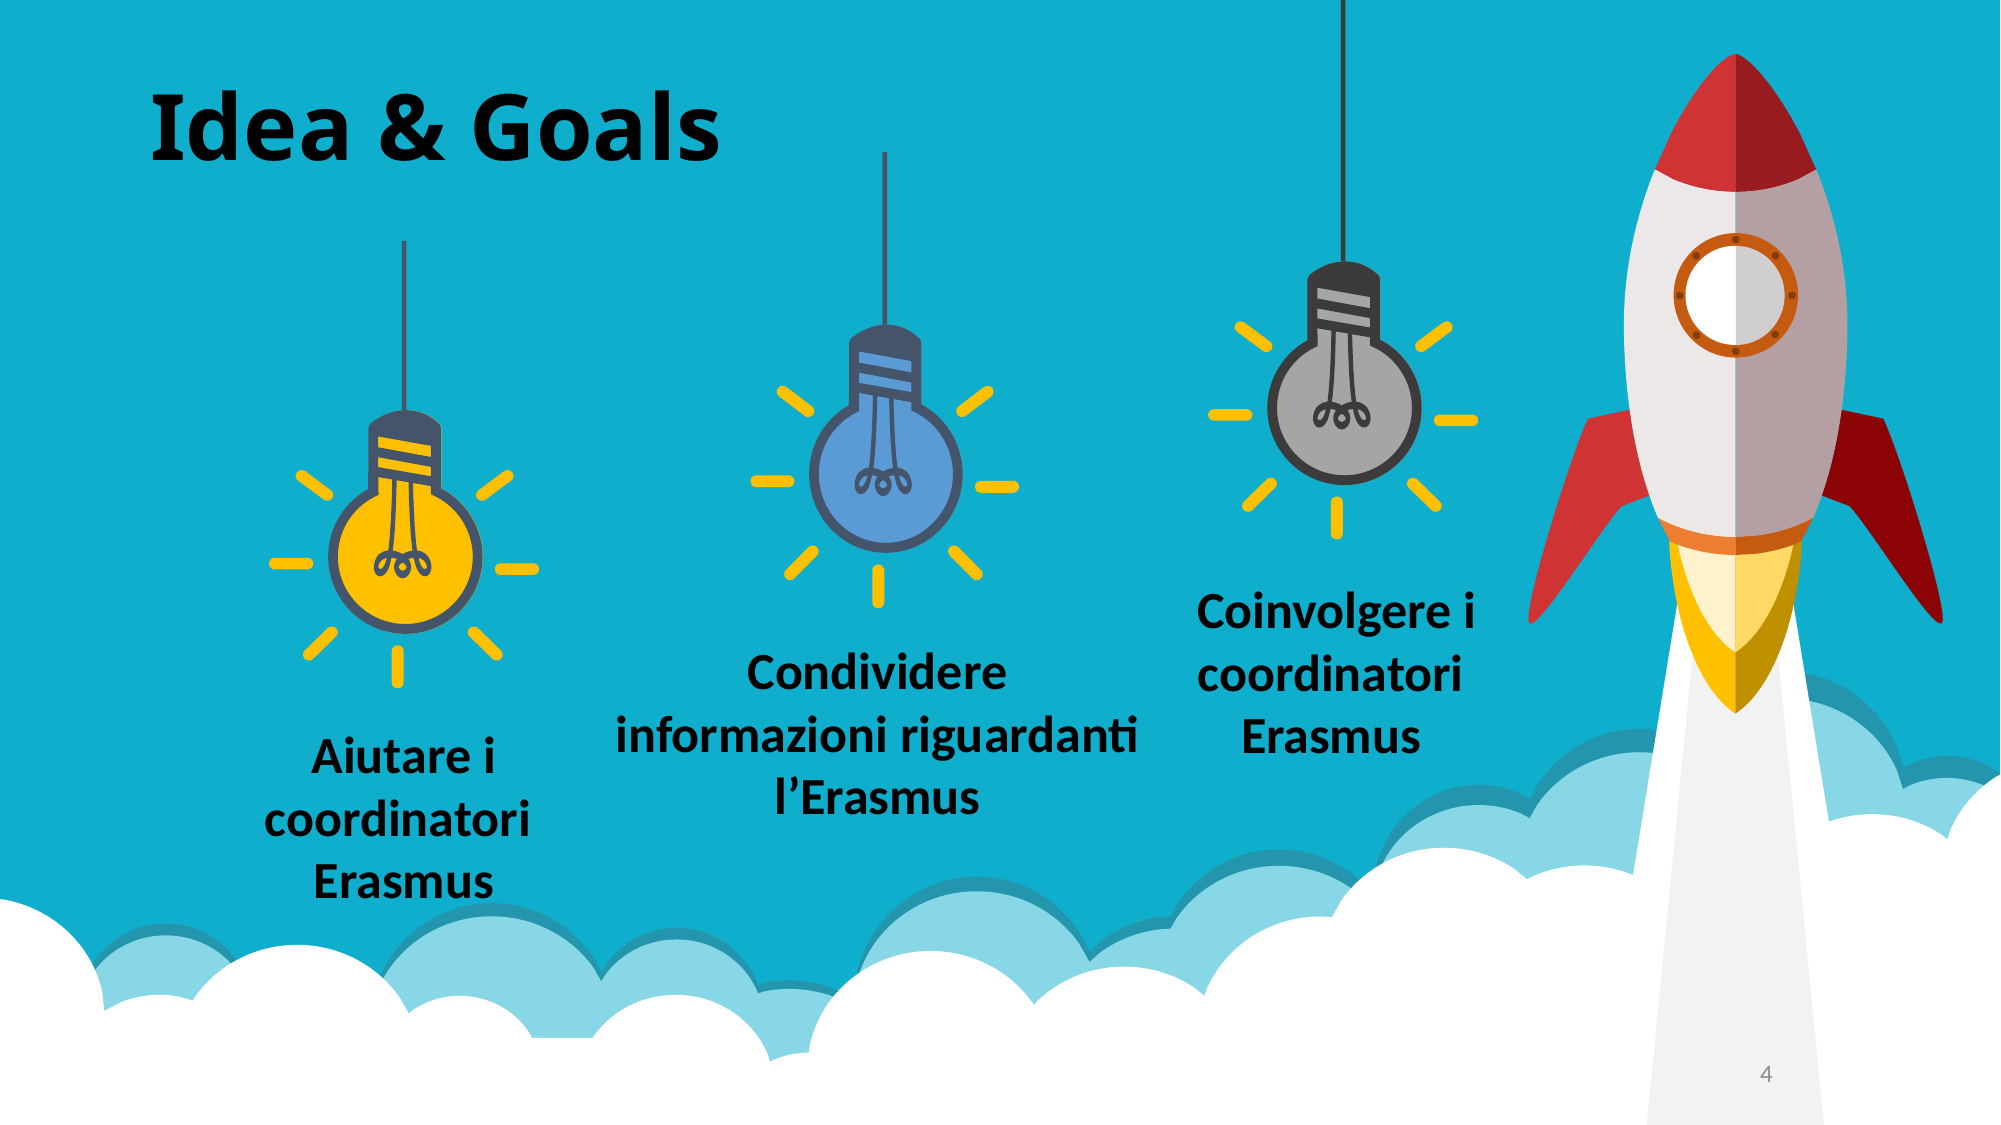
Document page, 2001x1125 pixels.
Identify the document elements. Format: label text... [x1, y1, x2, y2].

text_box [269, 240, 540, 689]
title Idea & Goals [1479, 22, 1861, 240]
slide_number 4 [1412, 1042, 1788, 1103]
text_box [750, 151, 1019, 609]
title Idea & Goals [135, 22, 1208, 240]
text_box Coinvolgere i coordinatori Erasmus [1106, 569, 1568, 772]
text_box Condividere informazioni riguardanti l’Erasmus [610, 630, 1145, 833]
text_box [1208, 0, 1479, 540]
text_box Aiutare i coordinatori Erasmus [173, 714, 635, 917]
